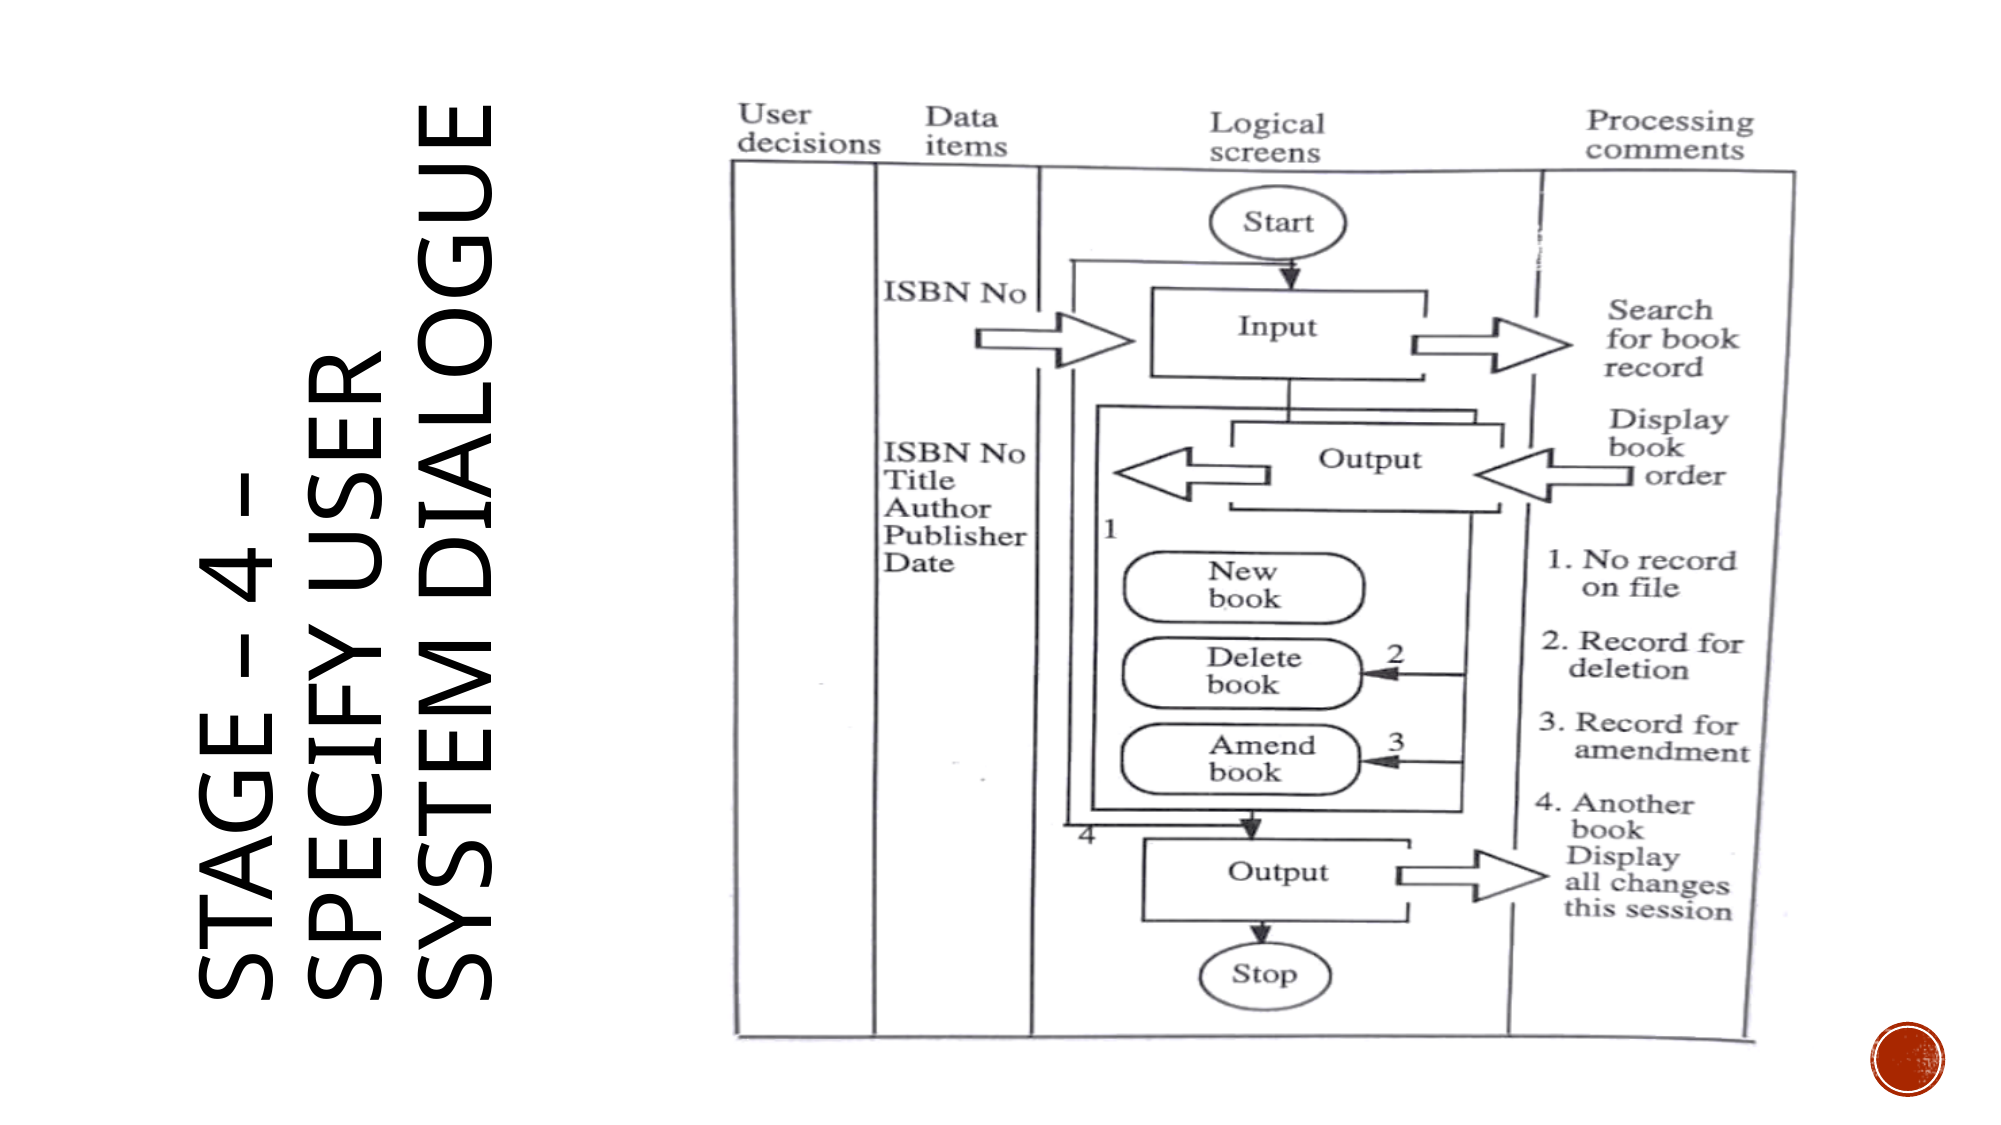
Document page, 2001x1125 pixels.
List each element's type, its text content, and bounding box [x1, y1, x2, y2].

title STAGE – 4 – SPECIFY USER SYSTEM DIALOGUE [175, 79, 523, 1021]
picture [1870, 1021, 1946, 1097]
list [643, 79, 1826, 1079]
